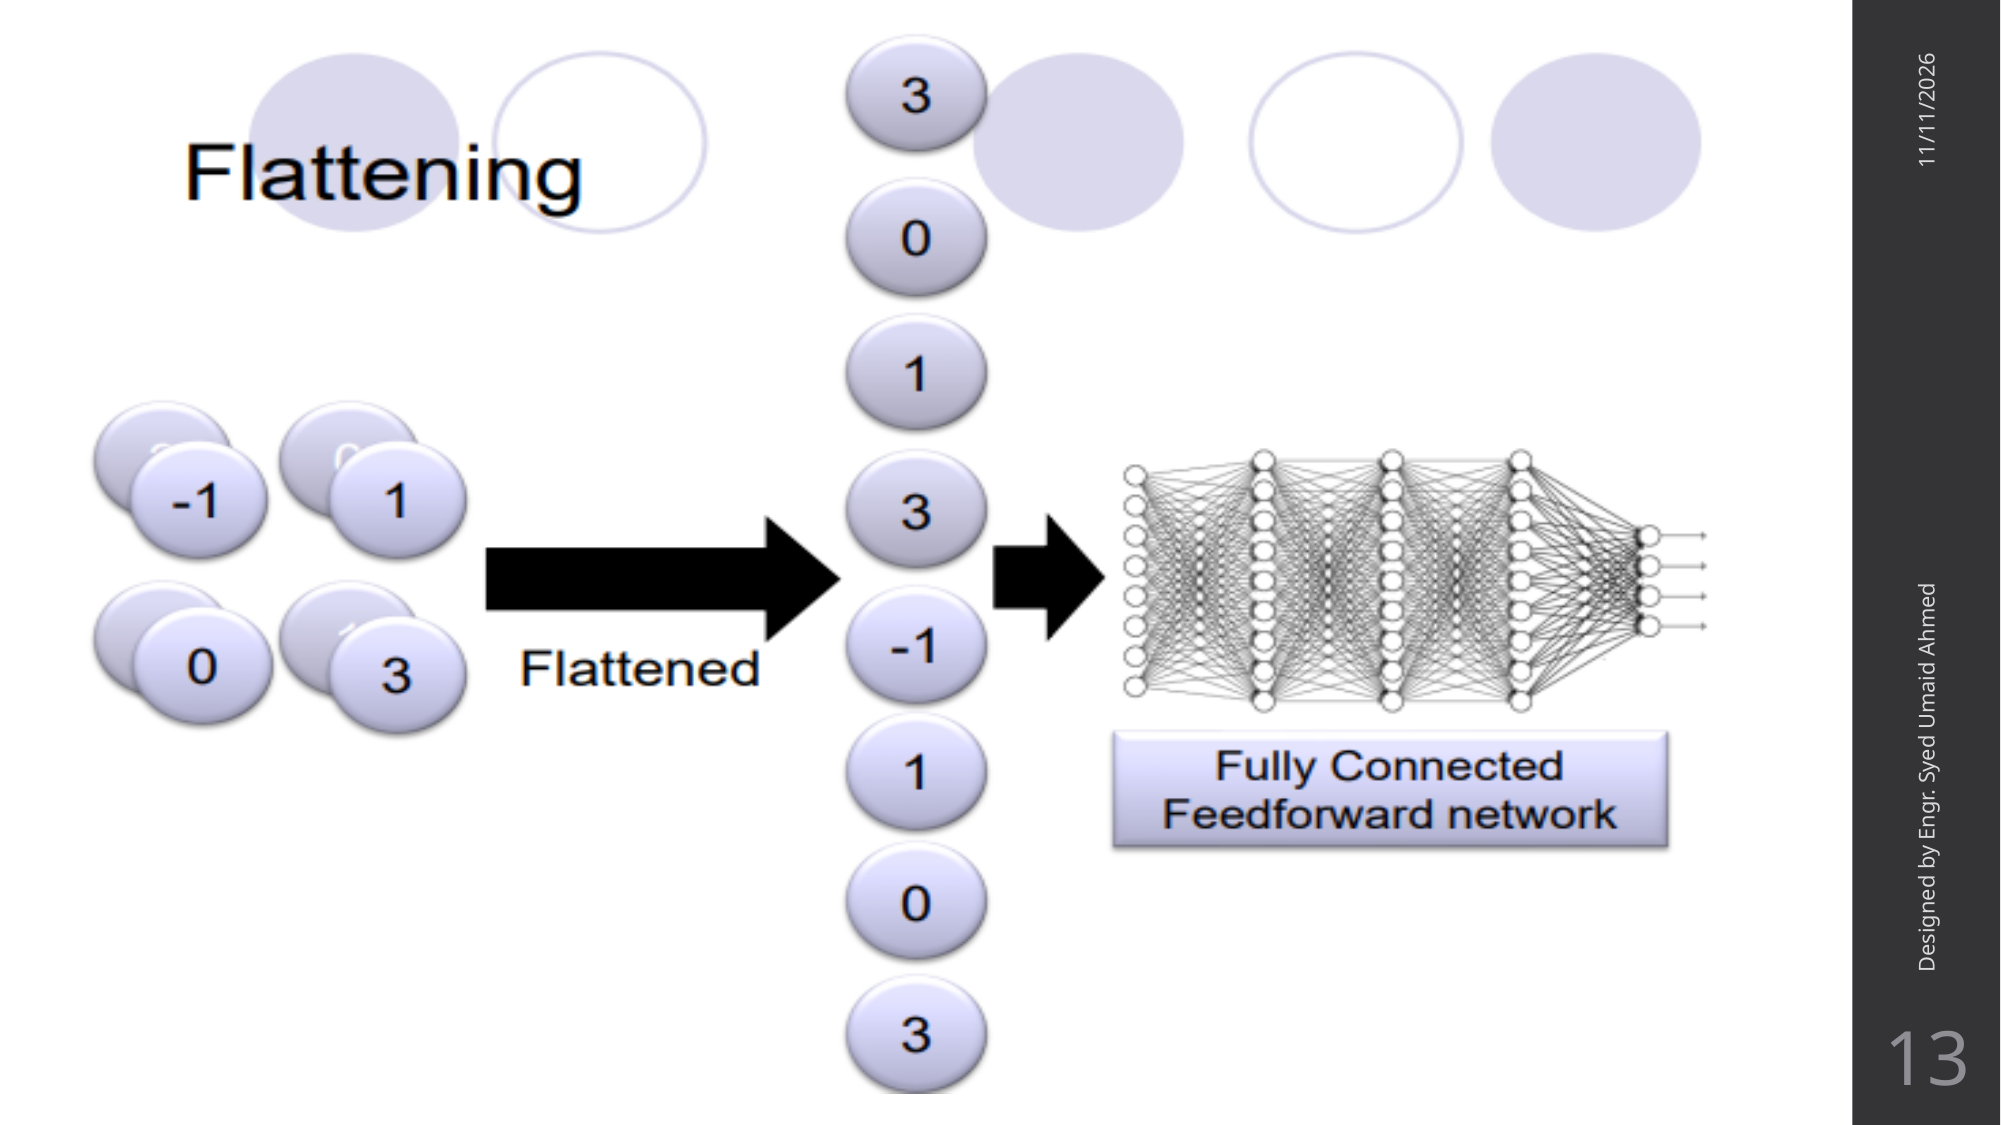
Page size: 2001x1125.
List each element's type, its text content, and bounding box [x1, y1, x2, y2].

picture [70, 21, 1762, 1094]
footer Designed by Engr. Syed Umaid Ahmed [1897, 400, 1958, 988]
slide_number 13 [1852, 1012, 2000, 1110]
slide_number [1897, 37, 1958, 351]
